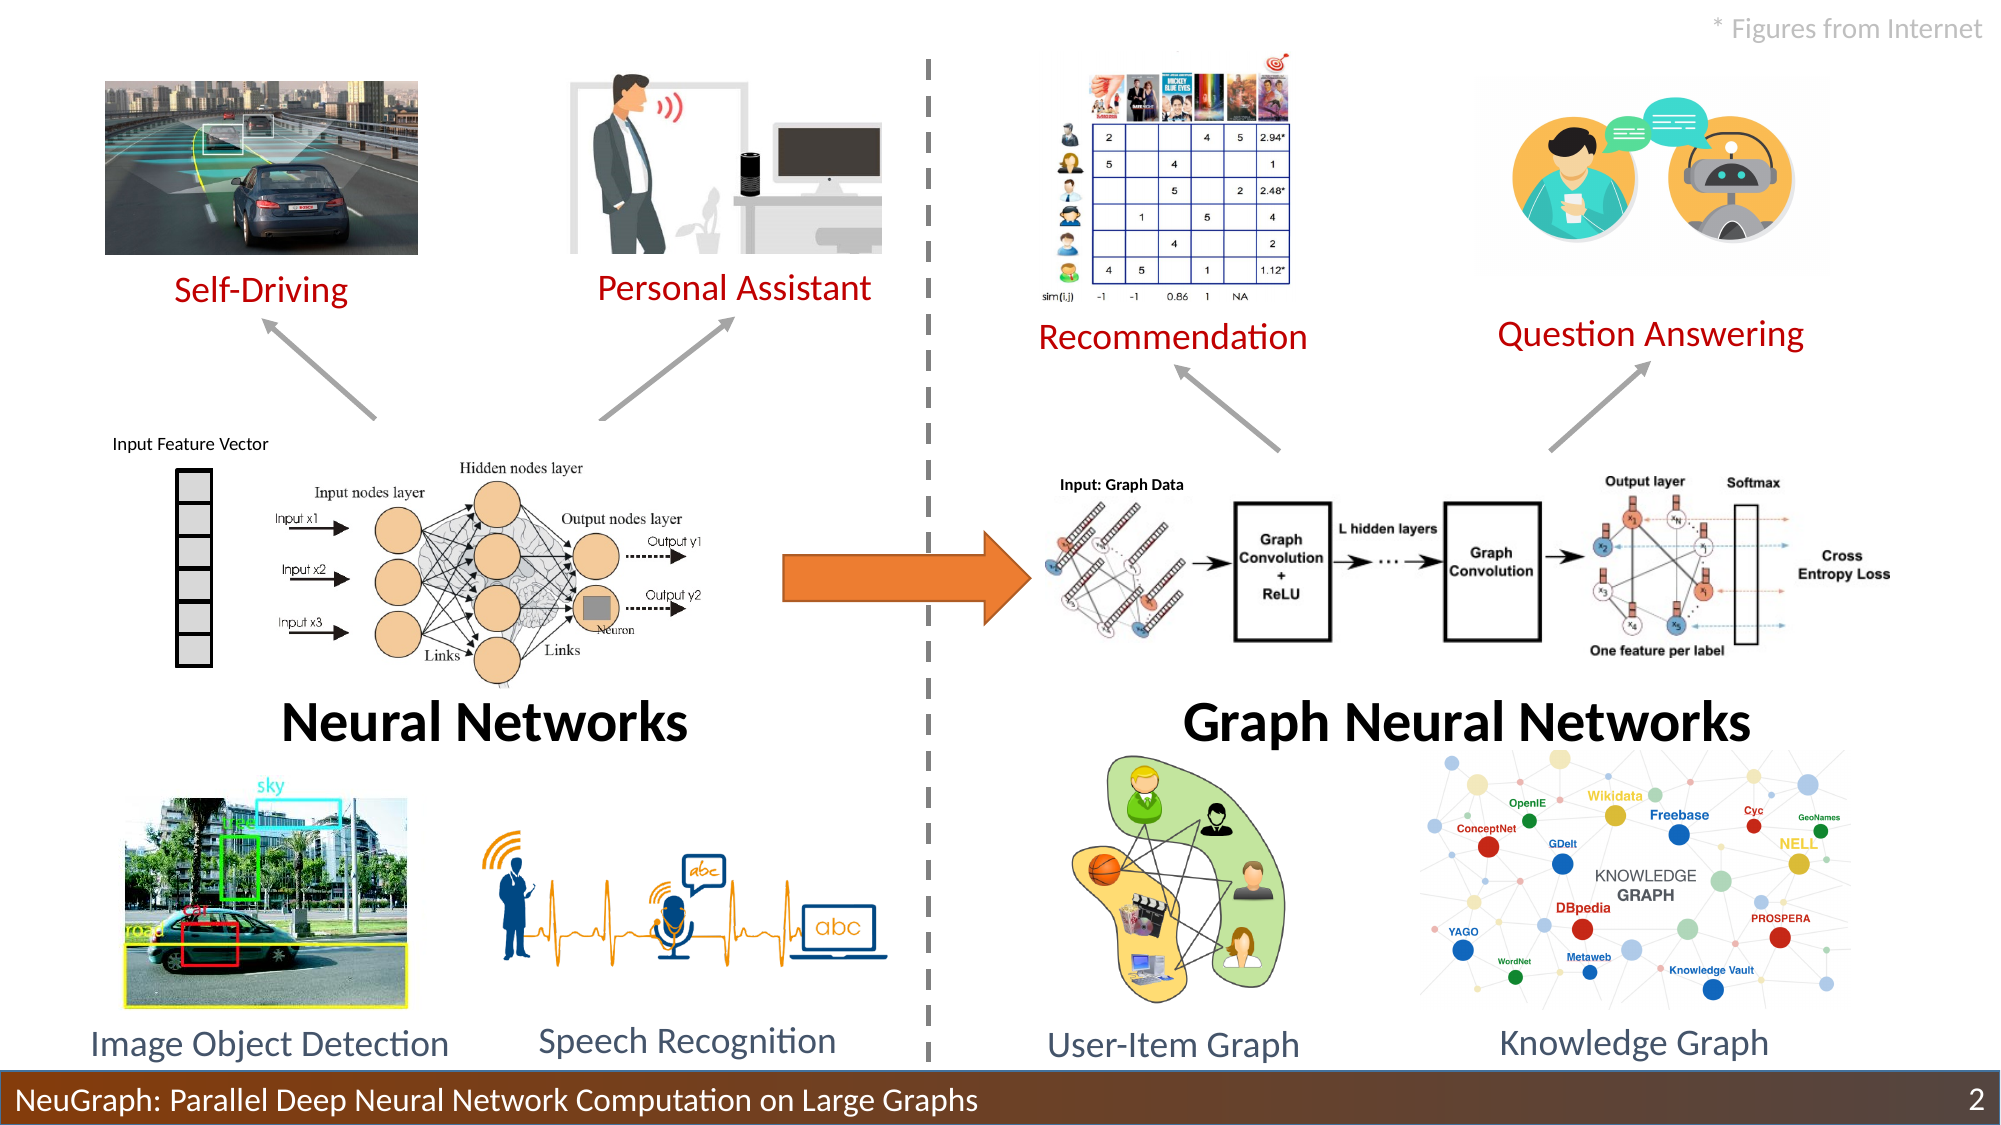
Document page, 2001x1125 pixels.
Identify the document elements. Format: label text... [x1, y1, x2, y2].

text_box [1045, 466, 1890, 763]
picture [275, 421, 713, 709]
text_box * Figures from Internet [1696, 2, 1999, 52]
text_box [73, 70, 915, 1072]
picture [167, 462, 213, 668]
slide_number 2 [1550, 1069, 2000, 1125]
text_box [1022, 47, 1851, 1073]
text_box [783, 59, 1022, 1070]
